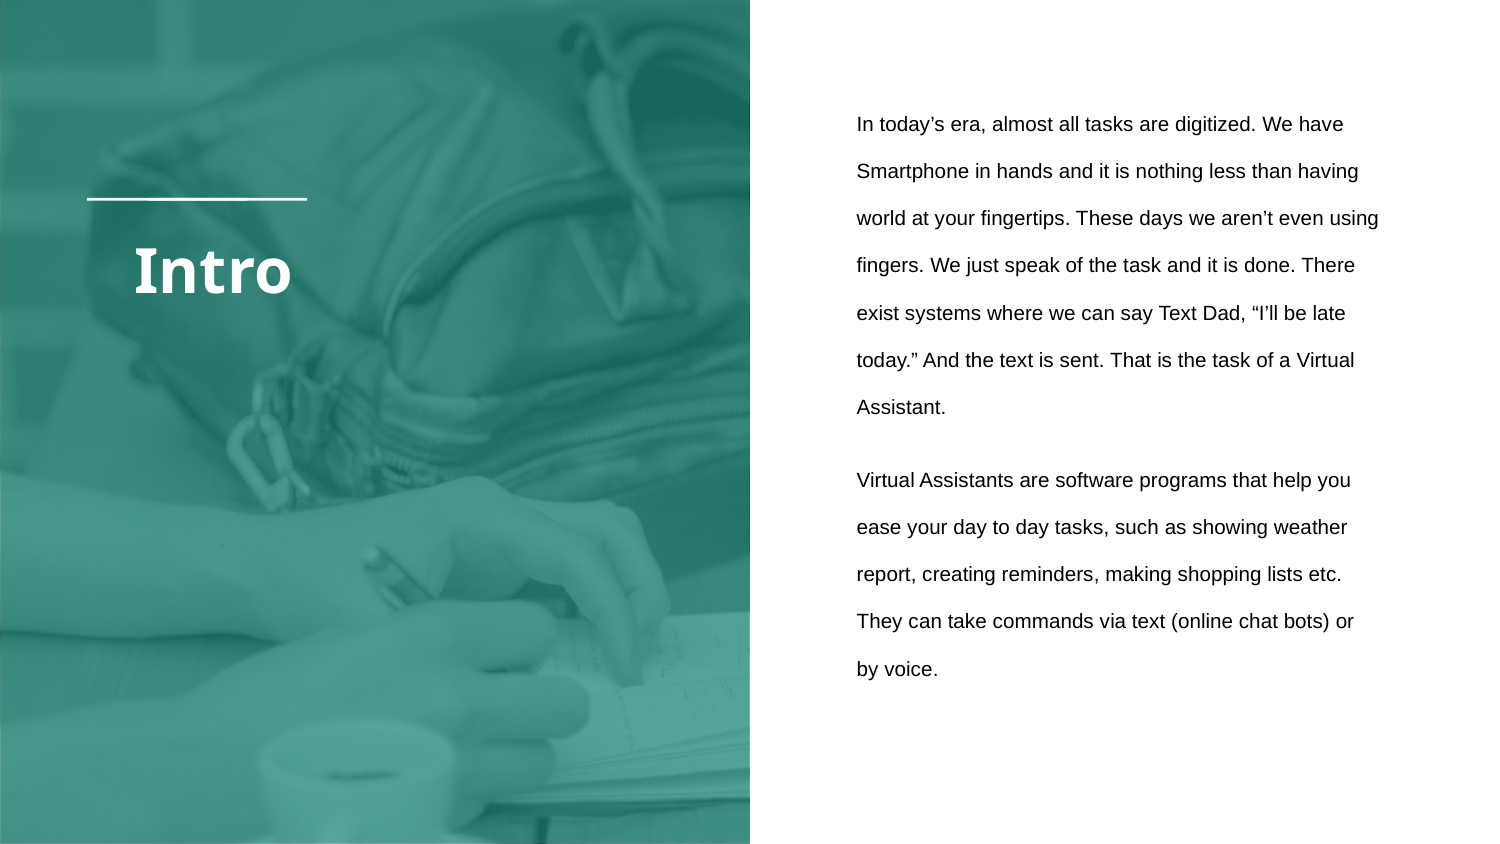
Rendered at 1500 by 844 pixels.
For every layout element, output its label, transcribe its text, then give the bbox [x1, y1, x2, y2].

list In today’s era, almost all tasks are digitized. We have Smartphone in hands and it is nothing less than having world at your fingertips. These days we aren’t even using fingers. We just speak of the task and it is done. There exist systems where we can say Text Dad, “I’ll be late today.” And the text is sent. That is the task of a Virtual Assistant. Virtual Assistants are software programs that help you ease your day to day tasks, such as showing weather report, creating reminders, making shopping lists etc. They can take commands via text (online chat bots) or by voice. [841, 73, 1396, 696]
title Intro [119, 216, 662, 494]
